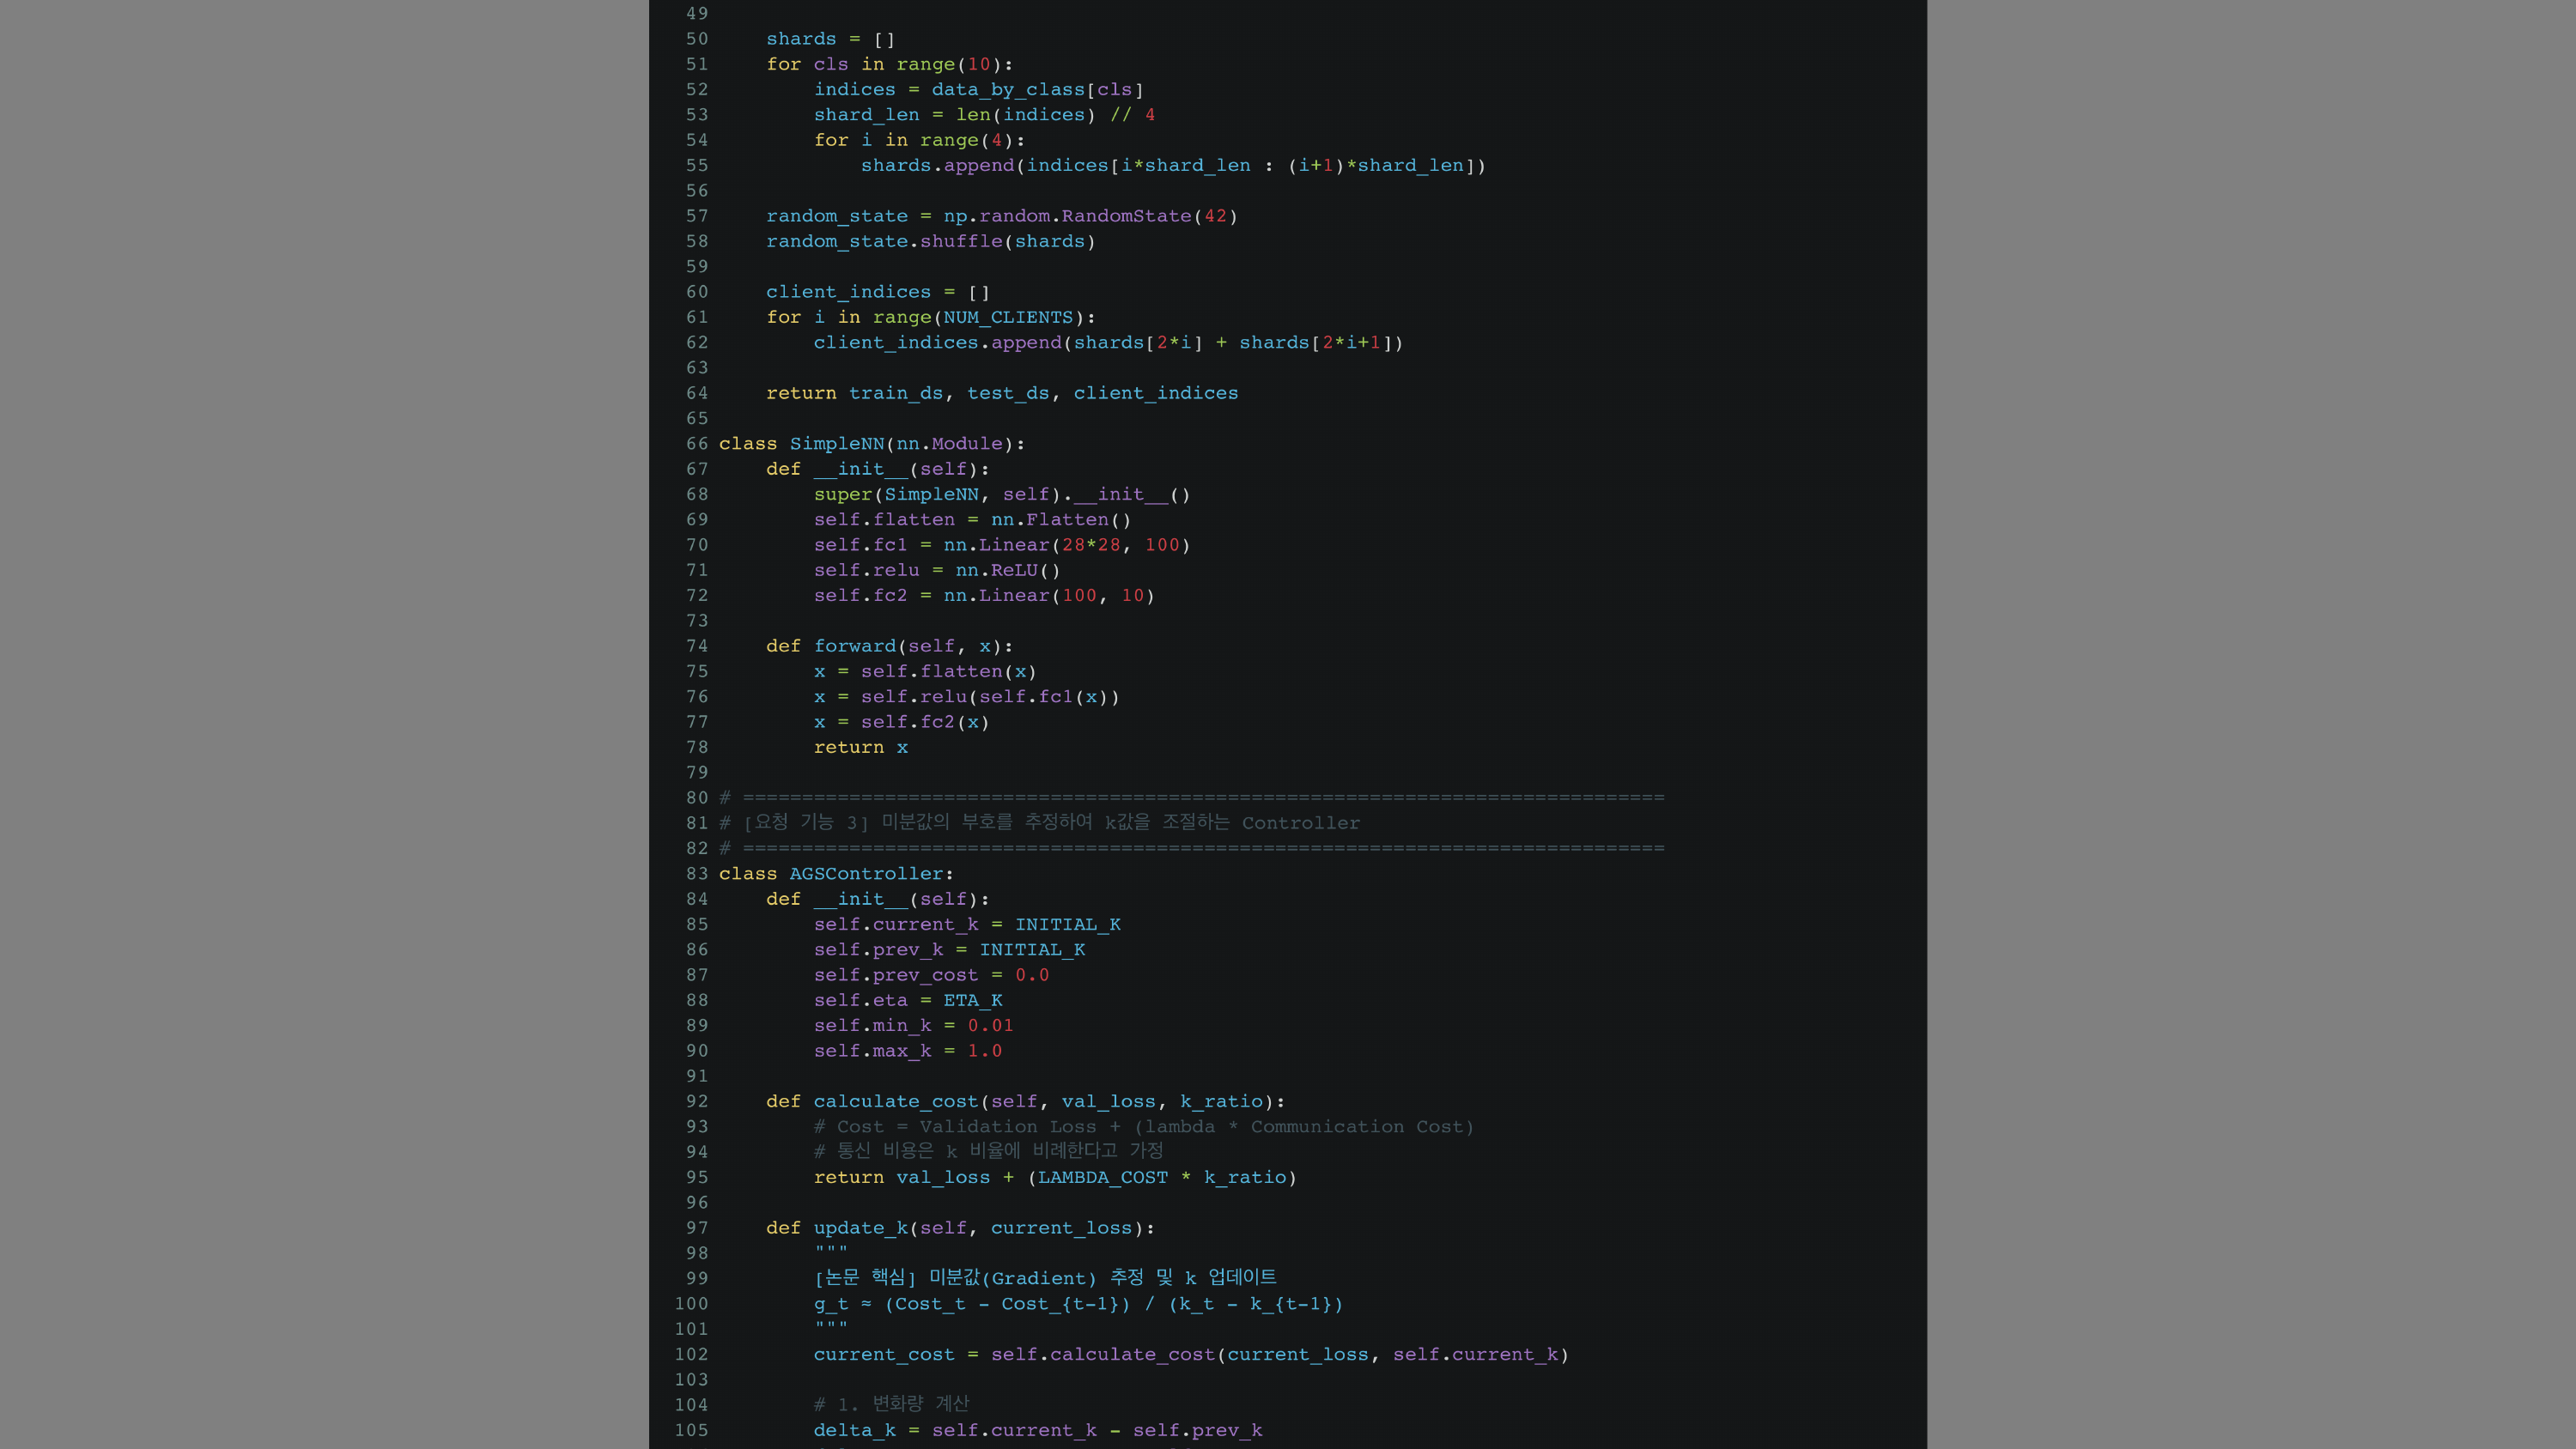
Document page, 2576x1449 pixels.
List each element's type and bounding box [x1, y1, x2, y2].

picture [570, 0, 2006, 1449]
